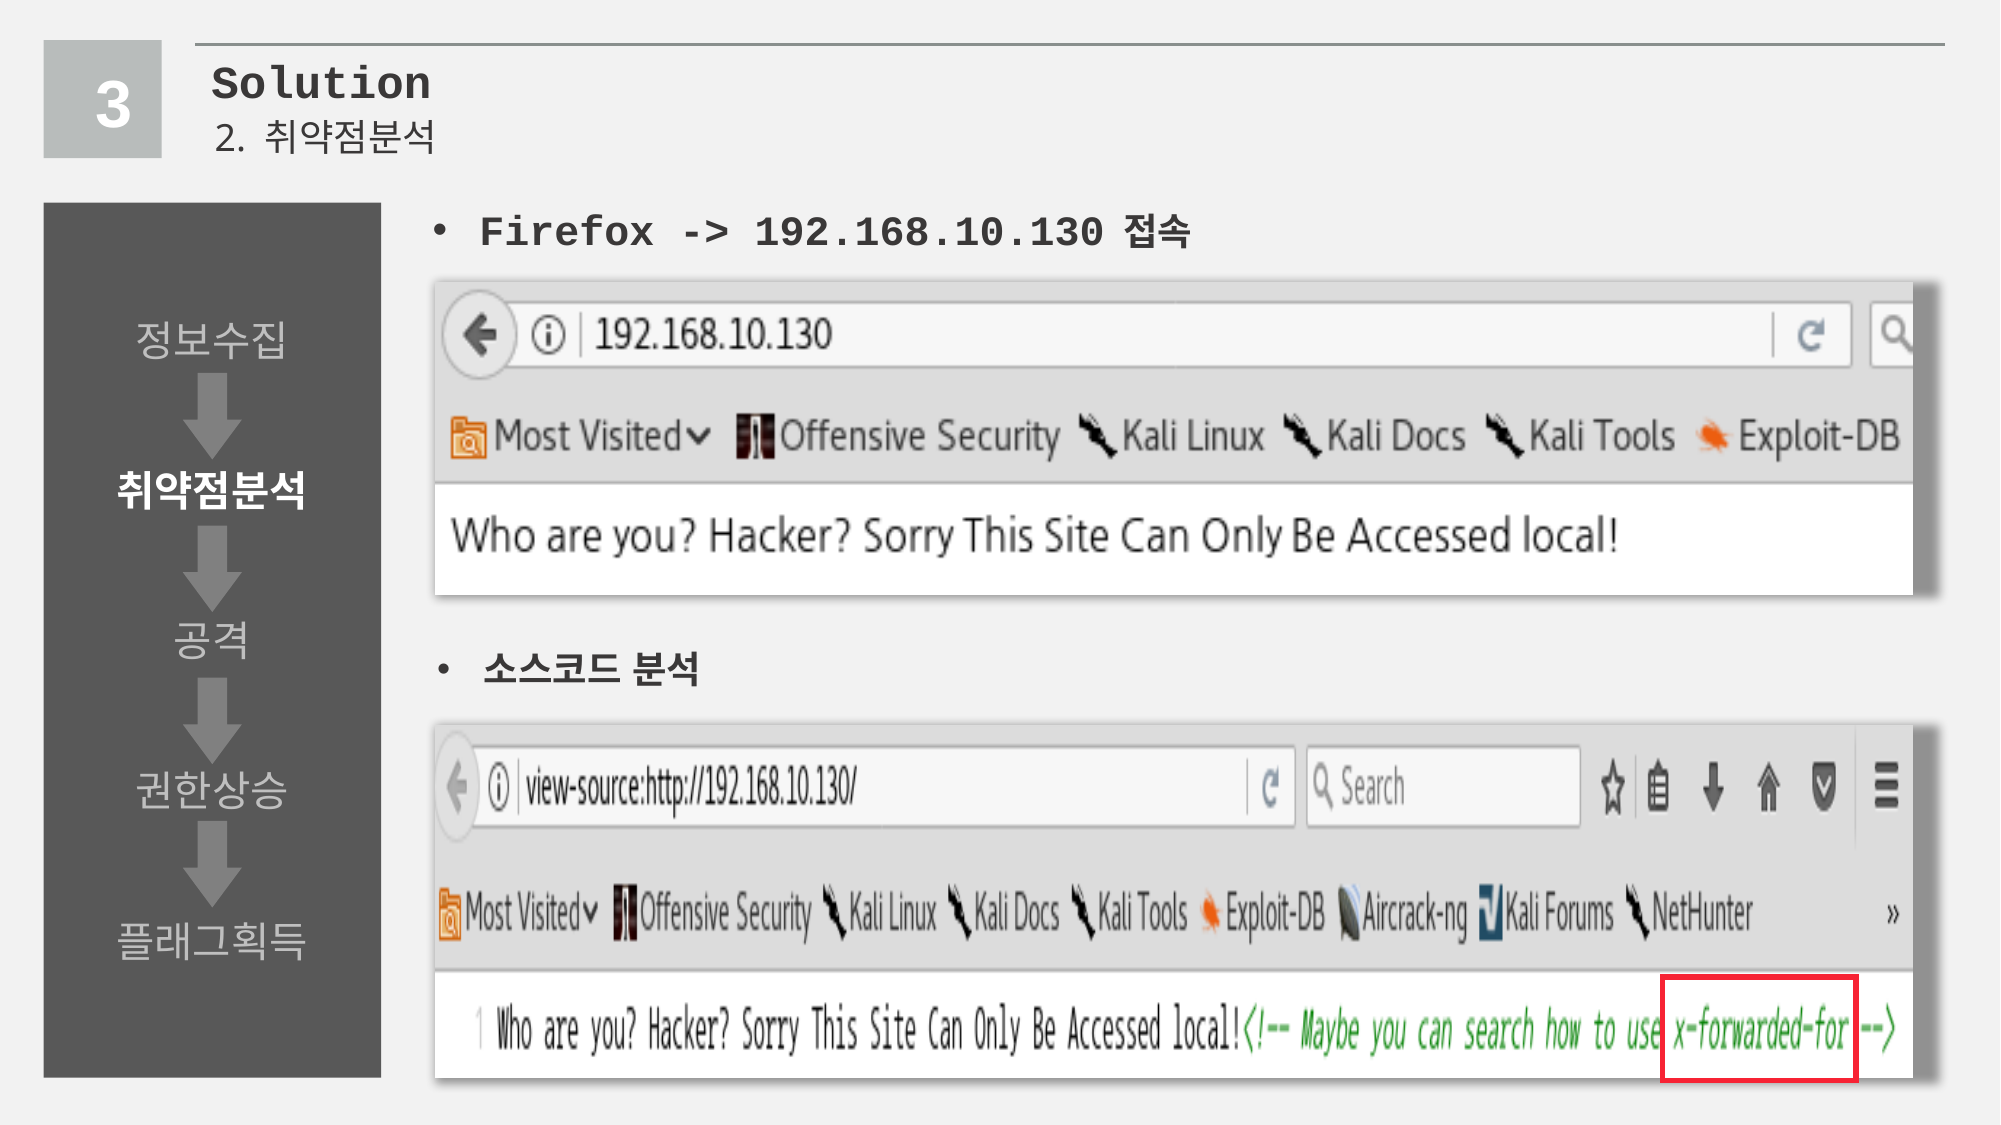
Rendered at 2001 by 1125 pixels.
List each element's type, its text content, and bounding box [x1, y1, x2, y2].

text_box 2. 취약점분석 [199, 106, 453, 166]
picture [435, 725, 1913, 1078]
text_box Solution [196, 75, 447, 116]
text_box Firefox -> 192.168.10.130 접속 [417, 196, 2000, 262]
picture [435, 282, 1913, 595]
text_box [0, 0, 2000, 75]
text_box [1661, 1078, 1857, 1082]
text_box [42, 75, 163, 159]
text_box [43, 202, 382, 1078]
text_box 3 [80, 75, 123, 148]
text_box 소스코드 분석 [422, 638, 2000, 699]
